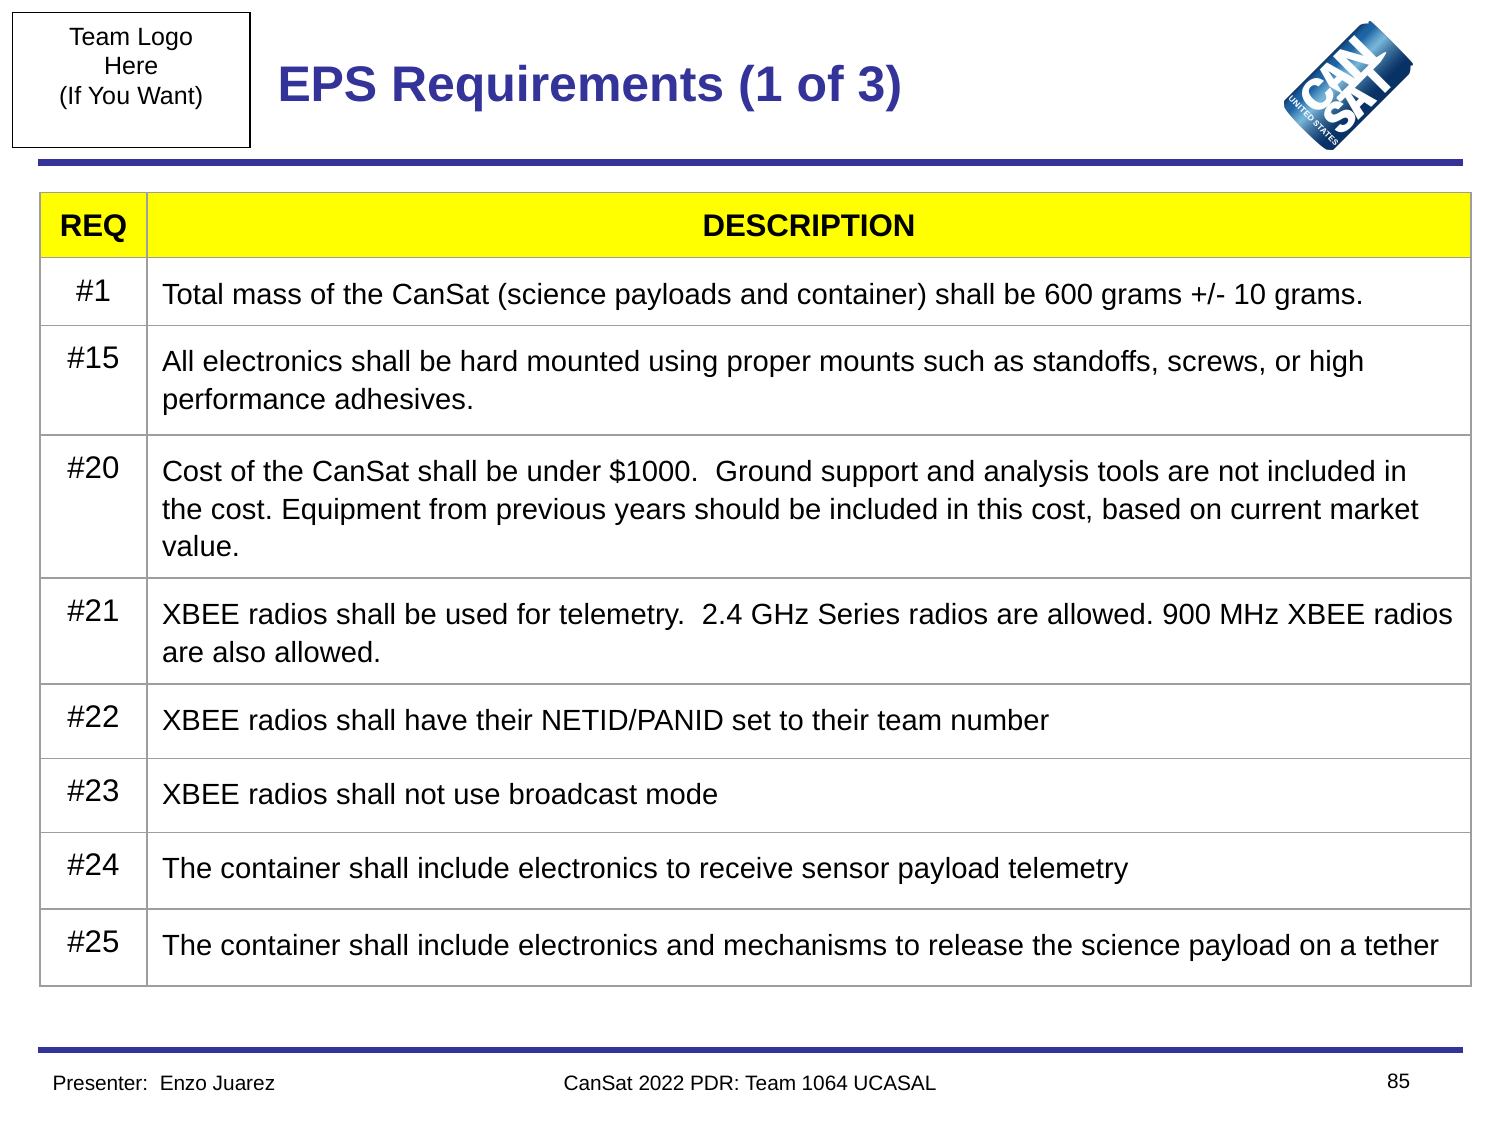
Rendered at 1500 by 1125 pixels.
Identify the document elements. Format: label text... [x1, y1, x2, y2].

table_cell All electronics shall be hard mounted using proper mounts such as standoffs, screws, or high performance adhesives. [148, 326, 1470, 434]
table_cell Total mass of the CanSat (science payloads and container) shall be 600 grams +/- 10 grams. [148, 258, 1470, 325]
slide_number ‹#› [1312, 1059, 1425, 1100]
table_cell #1 [41, 258, 146, 325]
table_header REQ [41, 193, 146, 257]
table_cell #23 [41, 759, 146, 832]
table_cell The container shall include electronics and mechanisms to release the science payload on a tether [148, 910, 1470, 985]
table_cell XBEE radios shall have their NETID/PANID set to their team number [148, 685, 1470, 758]
table_cell #25 [41, 910, 146, 985]
table_cell The container shall include electronics to receive sensor payload telemetry [148, 833, 1470, 908]
table_cell #21 [41, 579, 146, 683]
table_header DESCRIPTION [148, 193, 1470, 257]
title EPS Requirements (1 of 3) [262, 12, 1238, 150]
picture [1284, 21, 1413, 150]
table_cell #22 [41, 685, 146, 758]
footer CanSat 2022 PDR: Team 1064 UCASAL [450, 1062, 1050, 1103]
table_cell #20 [41, 436, 146, 577]
table_cell XBEE radios shall not use broadcast mode [148, 759, 1470, 832]
table_cell #15 [41, 326, 146, 434]
table_cell XBEE radios shall be used for telemetry. 2.4 GHz Series radios are allowed. 900 MHz XBEE radios are also allowed. [148, 579, 1470, 683]
table_cell Cost of the CanSat shall be under $1000. Ground support and analysis tools are not included in the cost. Equipment from previous years should be included in this cost, based on current market value. [148, 436, 1470, 577]
table_cell #24 [41, 833, 146, 908]
text_box Presenter: Enzo Juarez [37, 1062, 413, 1103]
